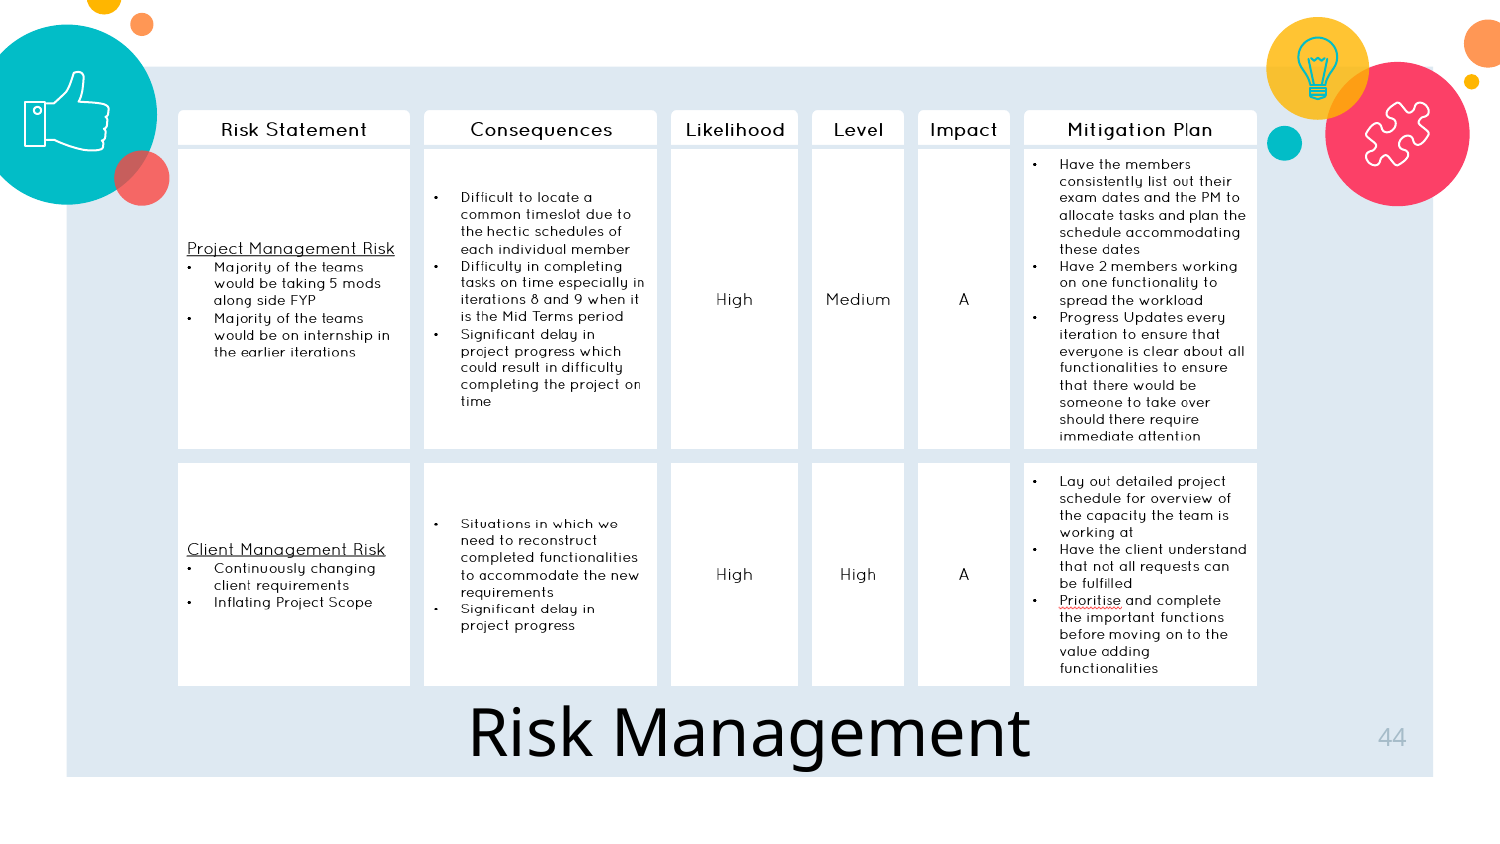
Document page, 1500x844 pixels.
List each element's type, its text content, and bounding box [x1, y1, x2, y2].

slide_number 44 [1331, 706, 1422, 771]
picture [169, 102, 1266, 694]
text_box Risk Management [361, 702, 1139, 766]
